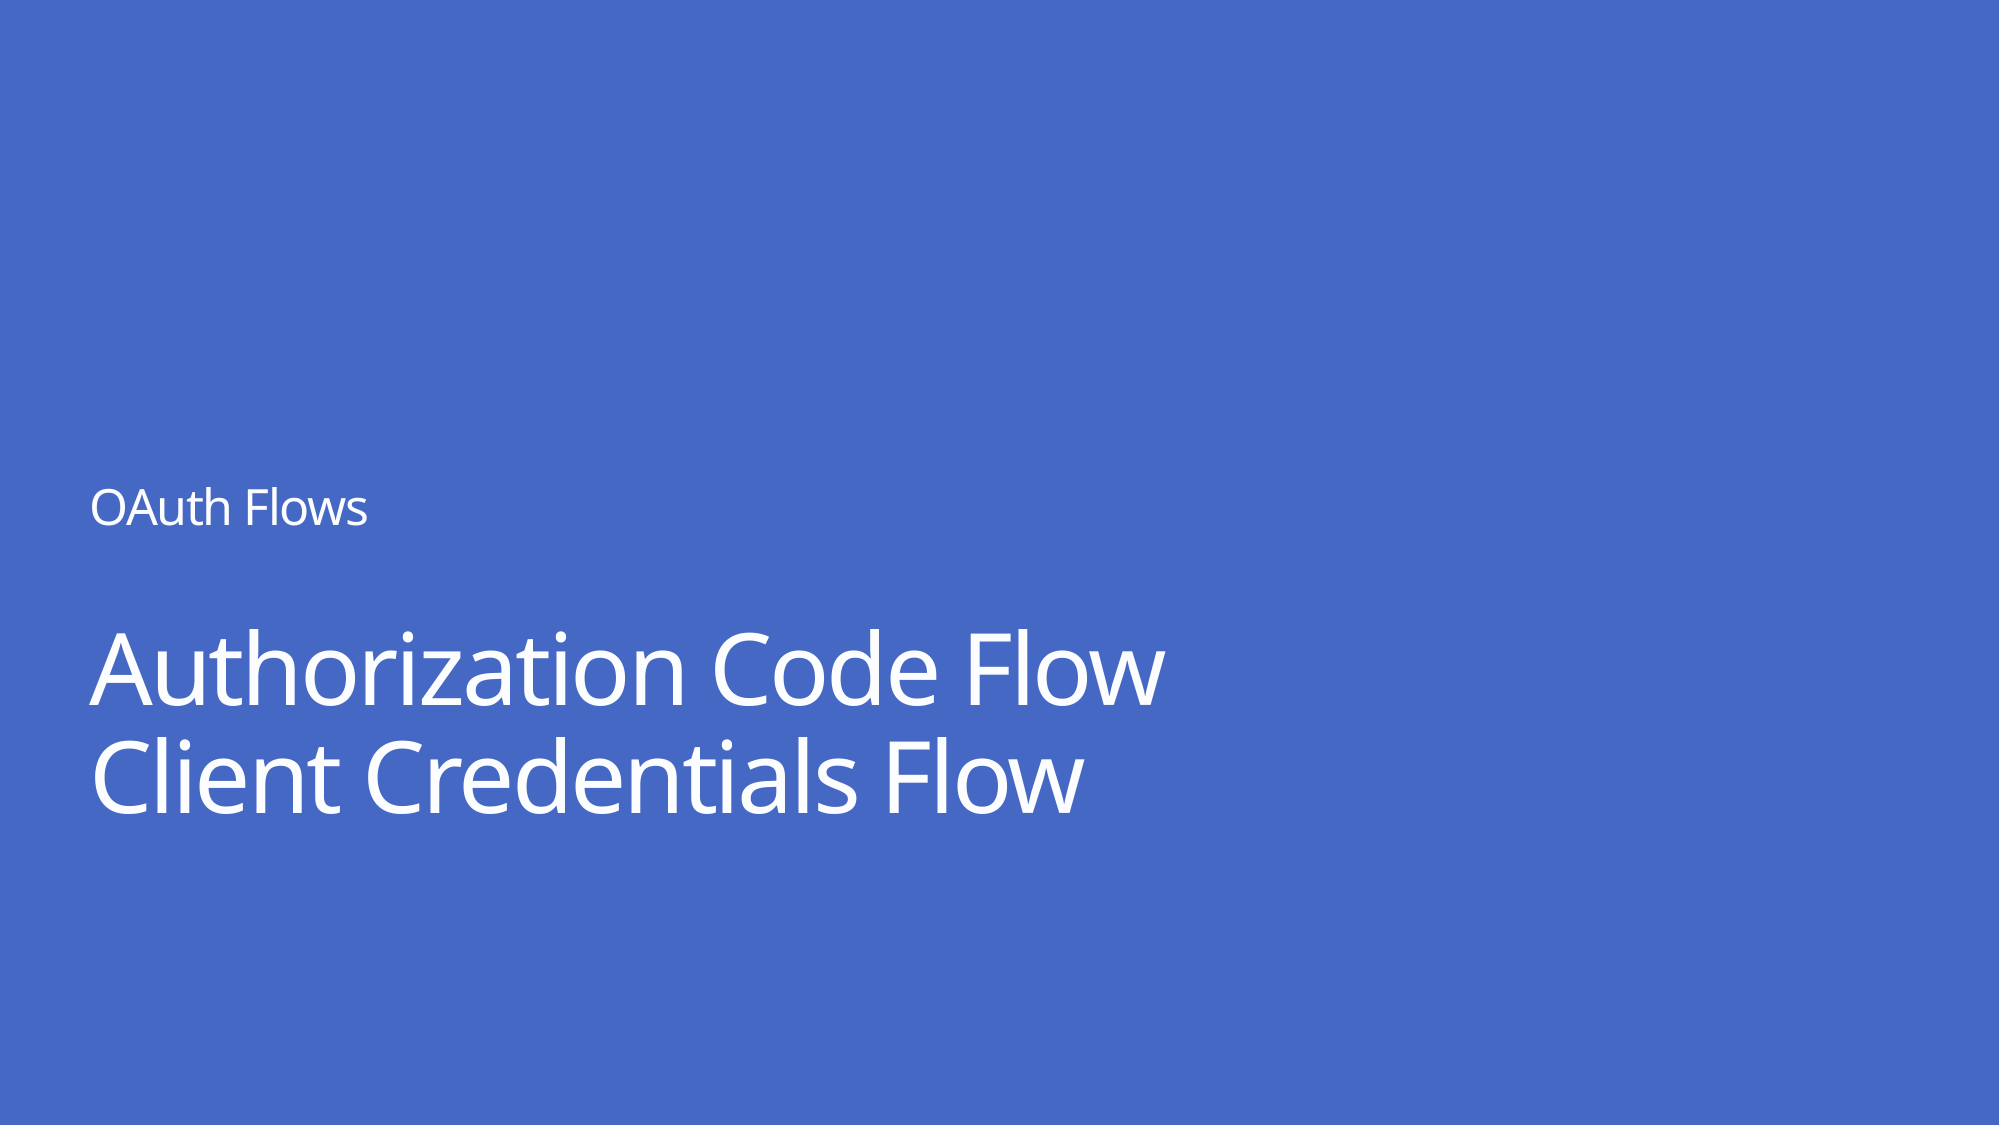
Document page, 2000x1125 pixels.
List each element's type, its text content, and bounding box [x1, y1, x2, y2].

subtitle OAuth Flows [89, 482, 1953, 606]
title Authorization Code Flow Client Credentials Flow [89, 619, 1953, 937]
